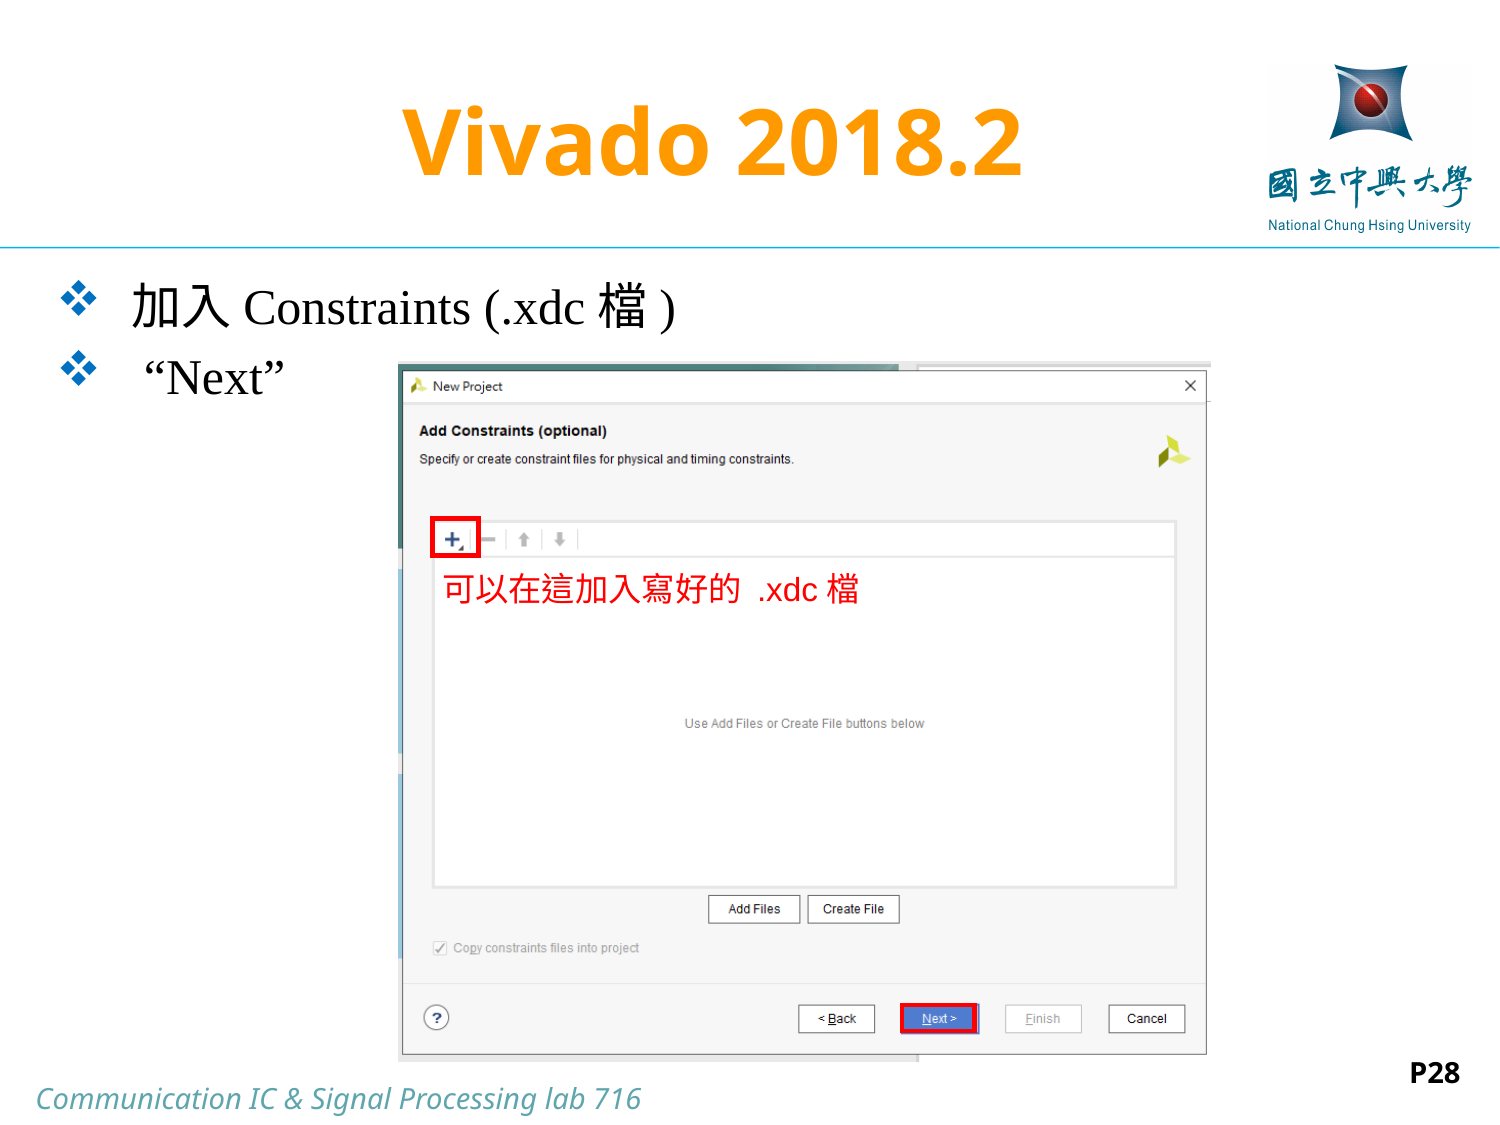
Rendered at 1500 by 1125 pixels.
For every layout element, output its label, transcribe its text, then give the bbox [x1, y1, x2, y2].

list 加入Constraints (.xdc檔) “Next” [41, 267, 1471, 1005]
picture [1353, 64, 1472, 233]
picture [398, 361, 1211, 1062]
title Vivado 2018.2 [75, 45, 1353, 233]
